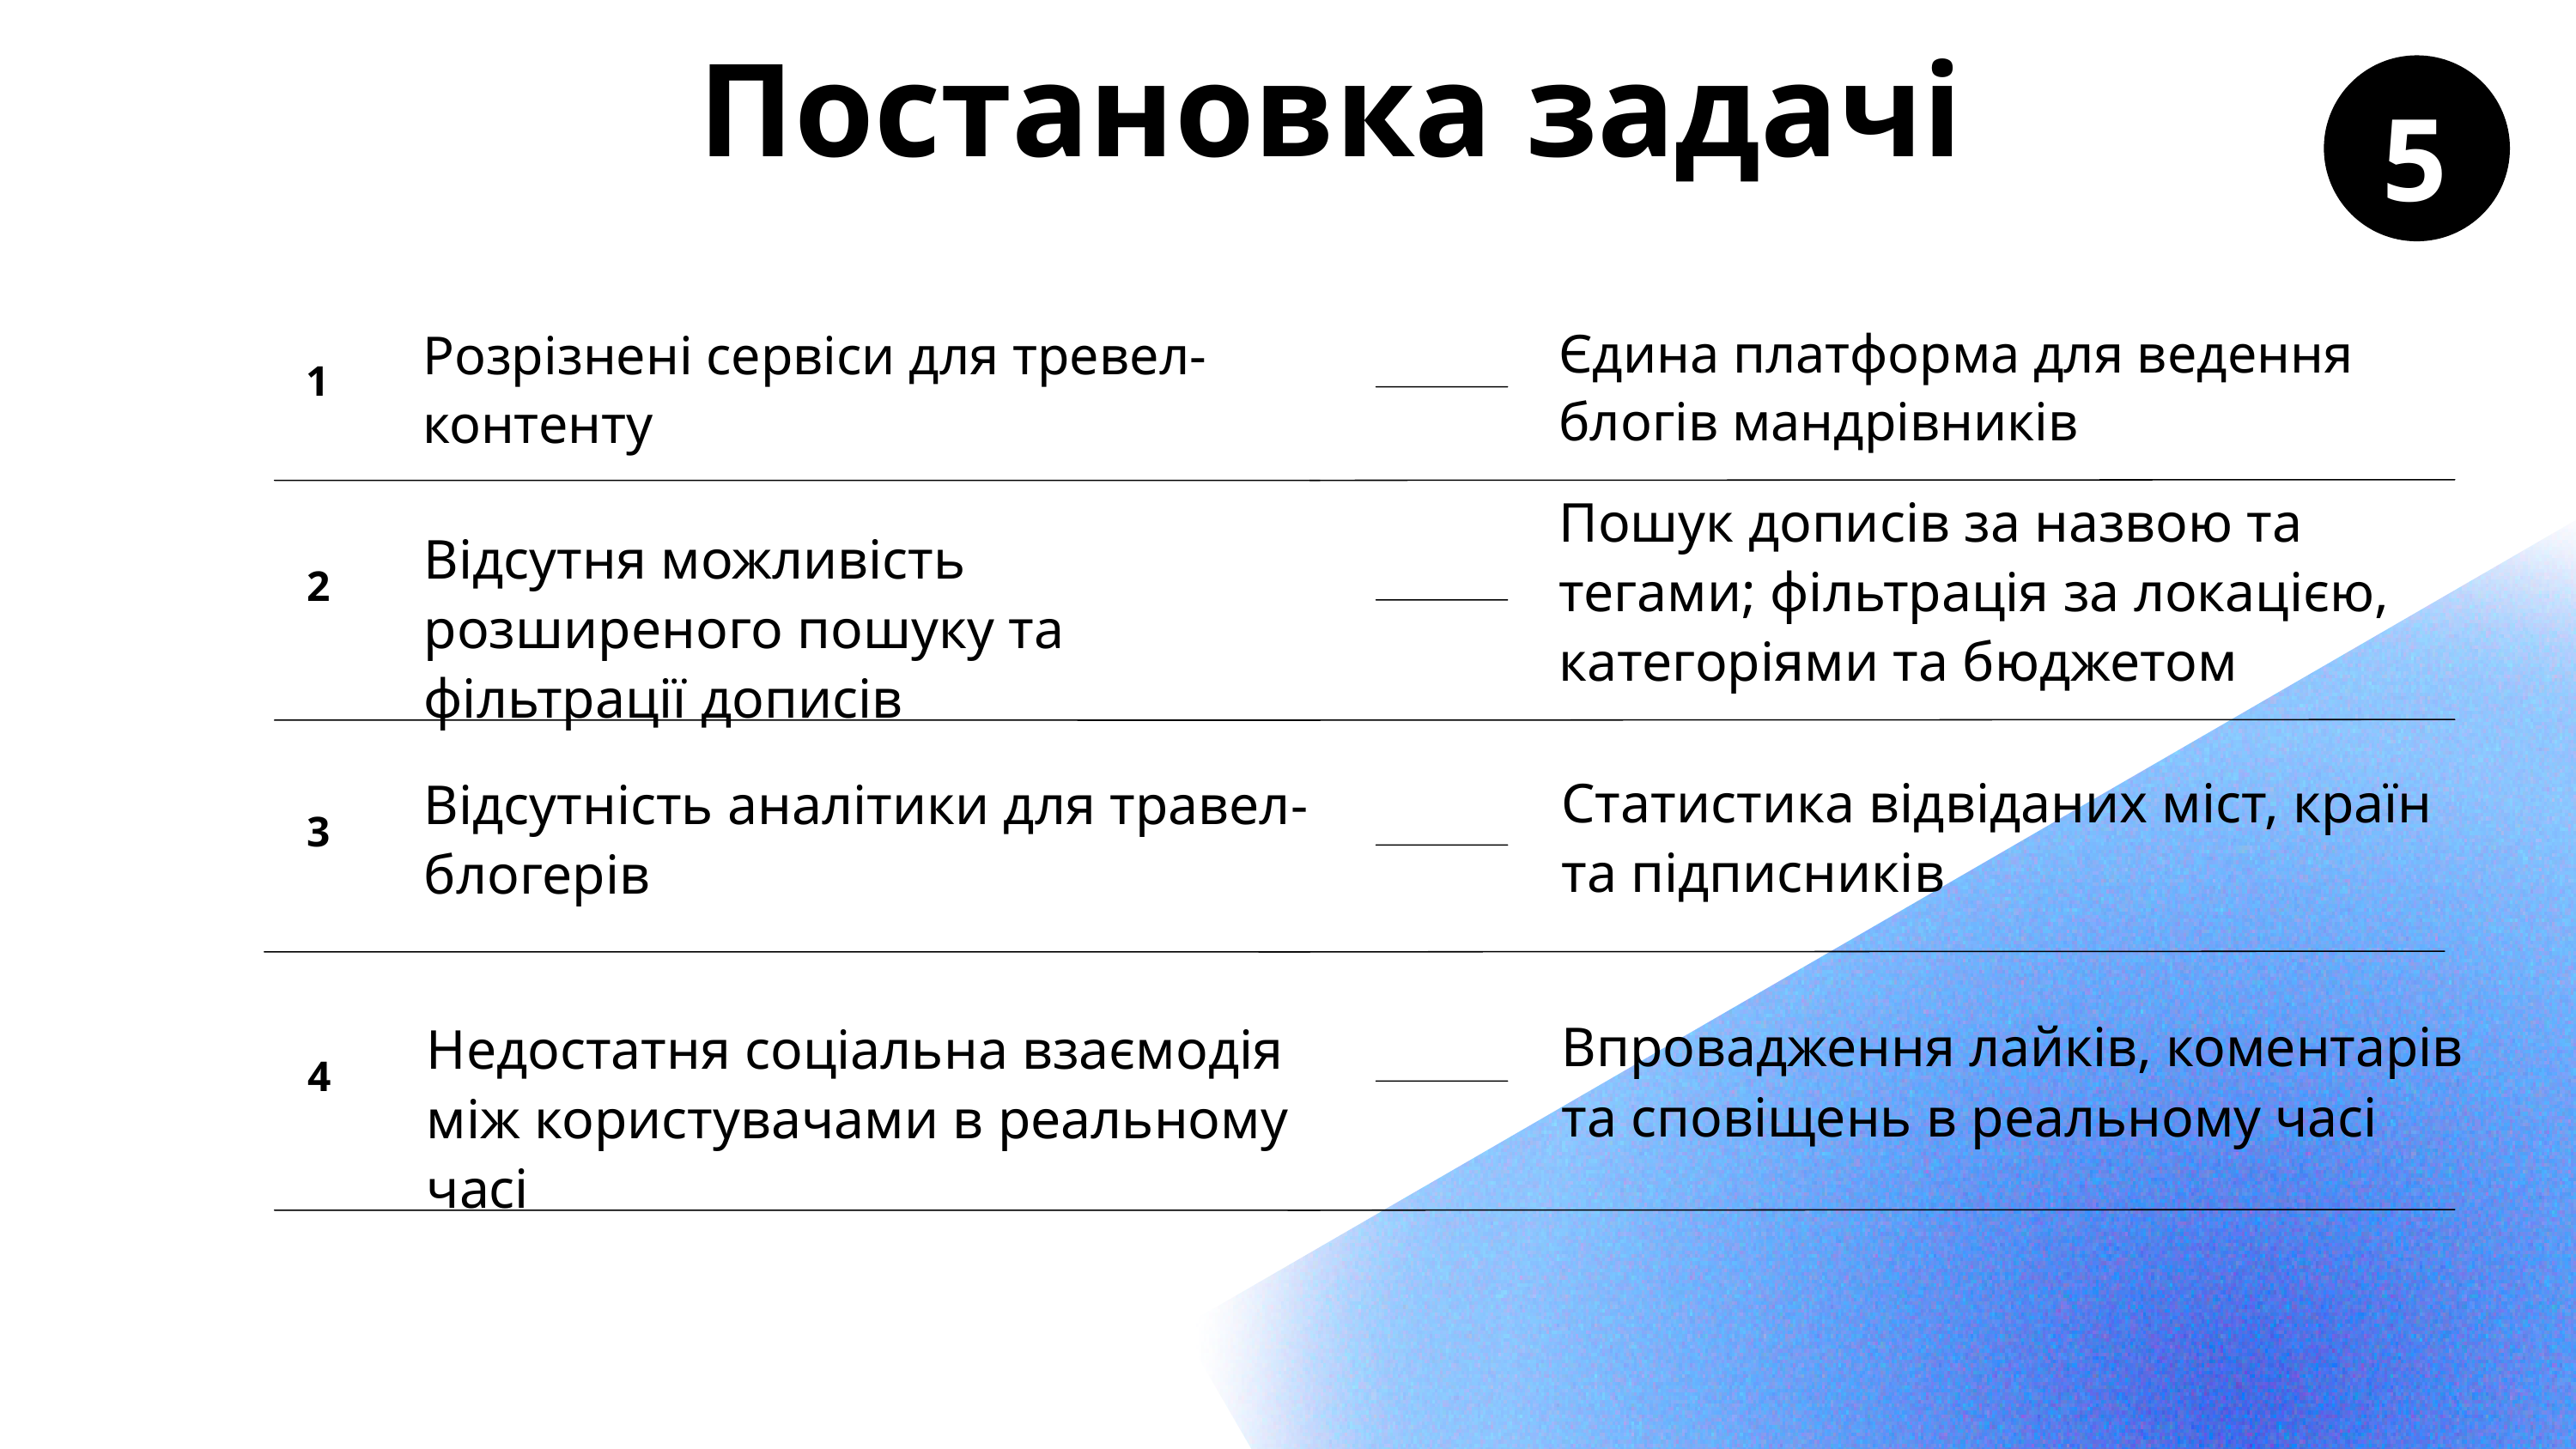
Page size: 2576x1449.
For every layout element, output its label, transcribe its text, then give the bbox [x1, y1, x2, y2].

text_box Статистика відвіданих міст, країн та підписників [1561, 763, 2458, 904]
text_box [264, 1013, 1339, 1149]
text_box Постановка задачі [698, 27, 2053, 337]
text_box Єдина платформа для ведення блогів мандрівників [1558, 315, 2455, 452]
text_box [264, 320, 1310, 452]
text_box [2324, 55, 2511, 242]
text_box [264, 768, 1321, 904]
text_box Пошук дописів за назвою та тегами; фільтрація за локацією, категоріями та бюджетом [1558, 482, 2455, 693]
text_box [264, 524, 1321, 658]
text_box [1181, 519, 2576, 1449]
text_box Впровадження лайків, коментарів та сповіщень в реальному часі [1561, 1008, 2473, 1148]
